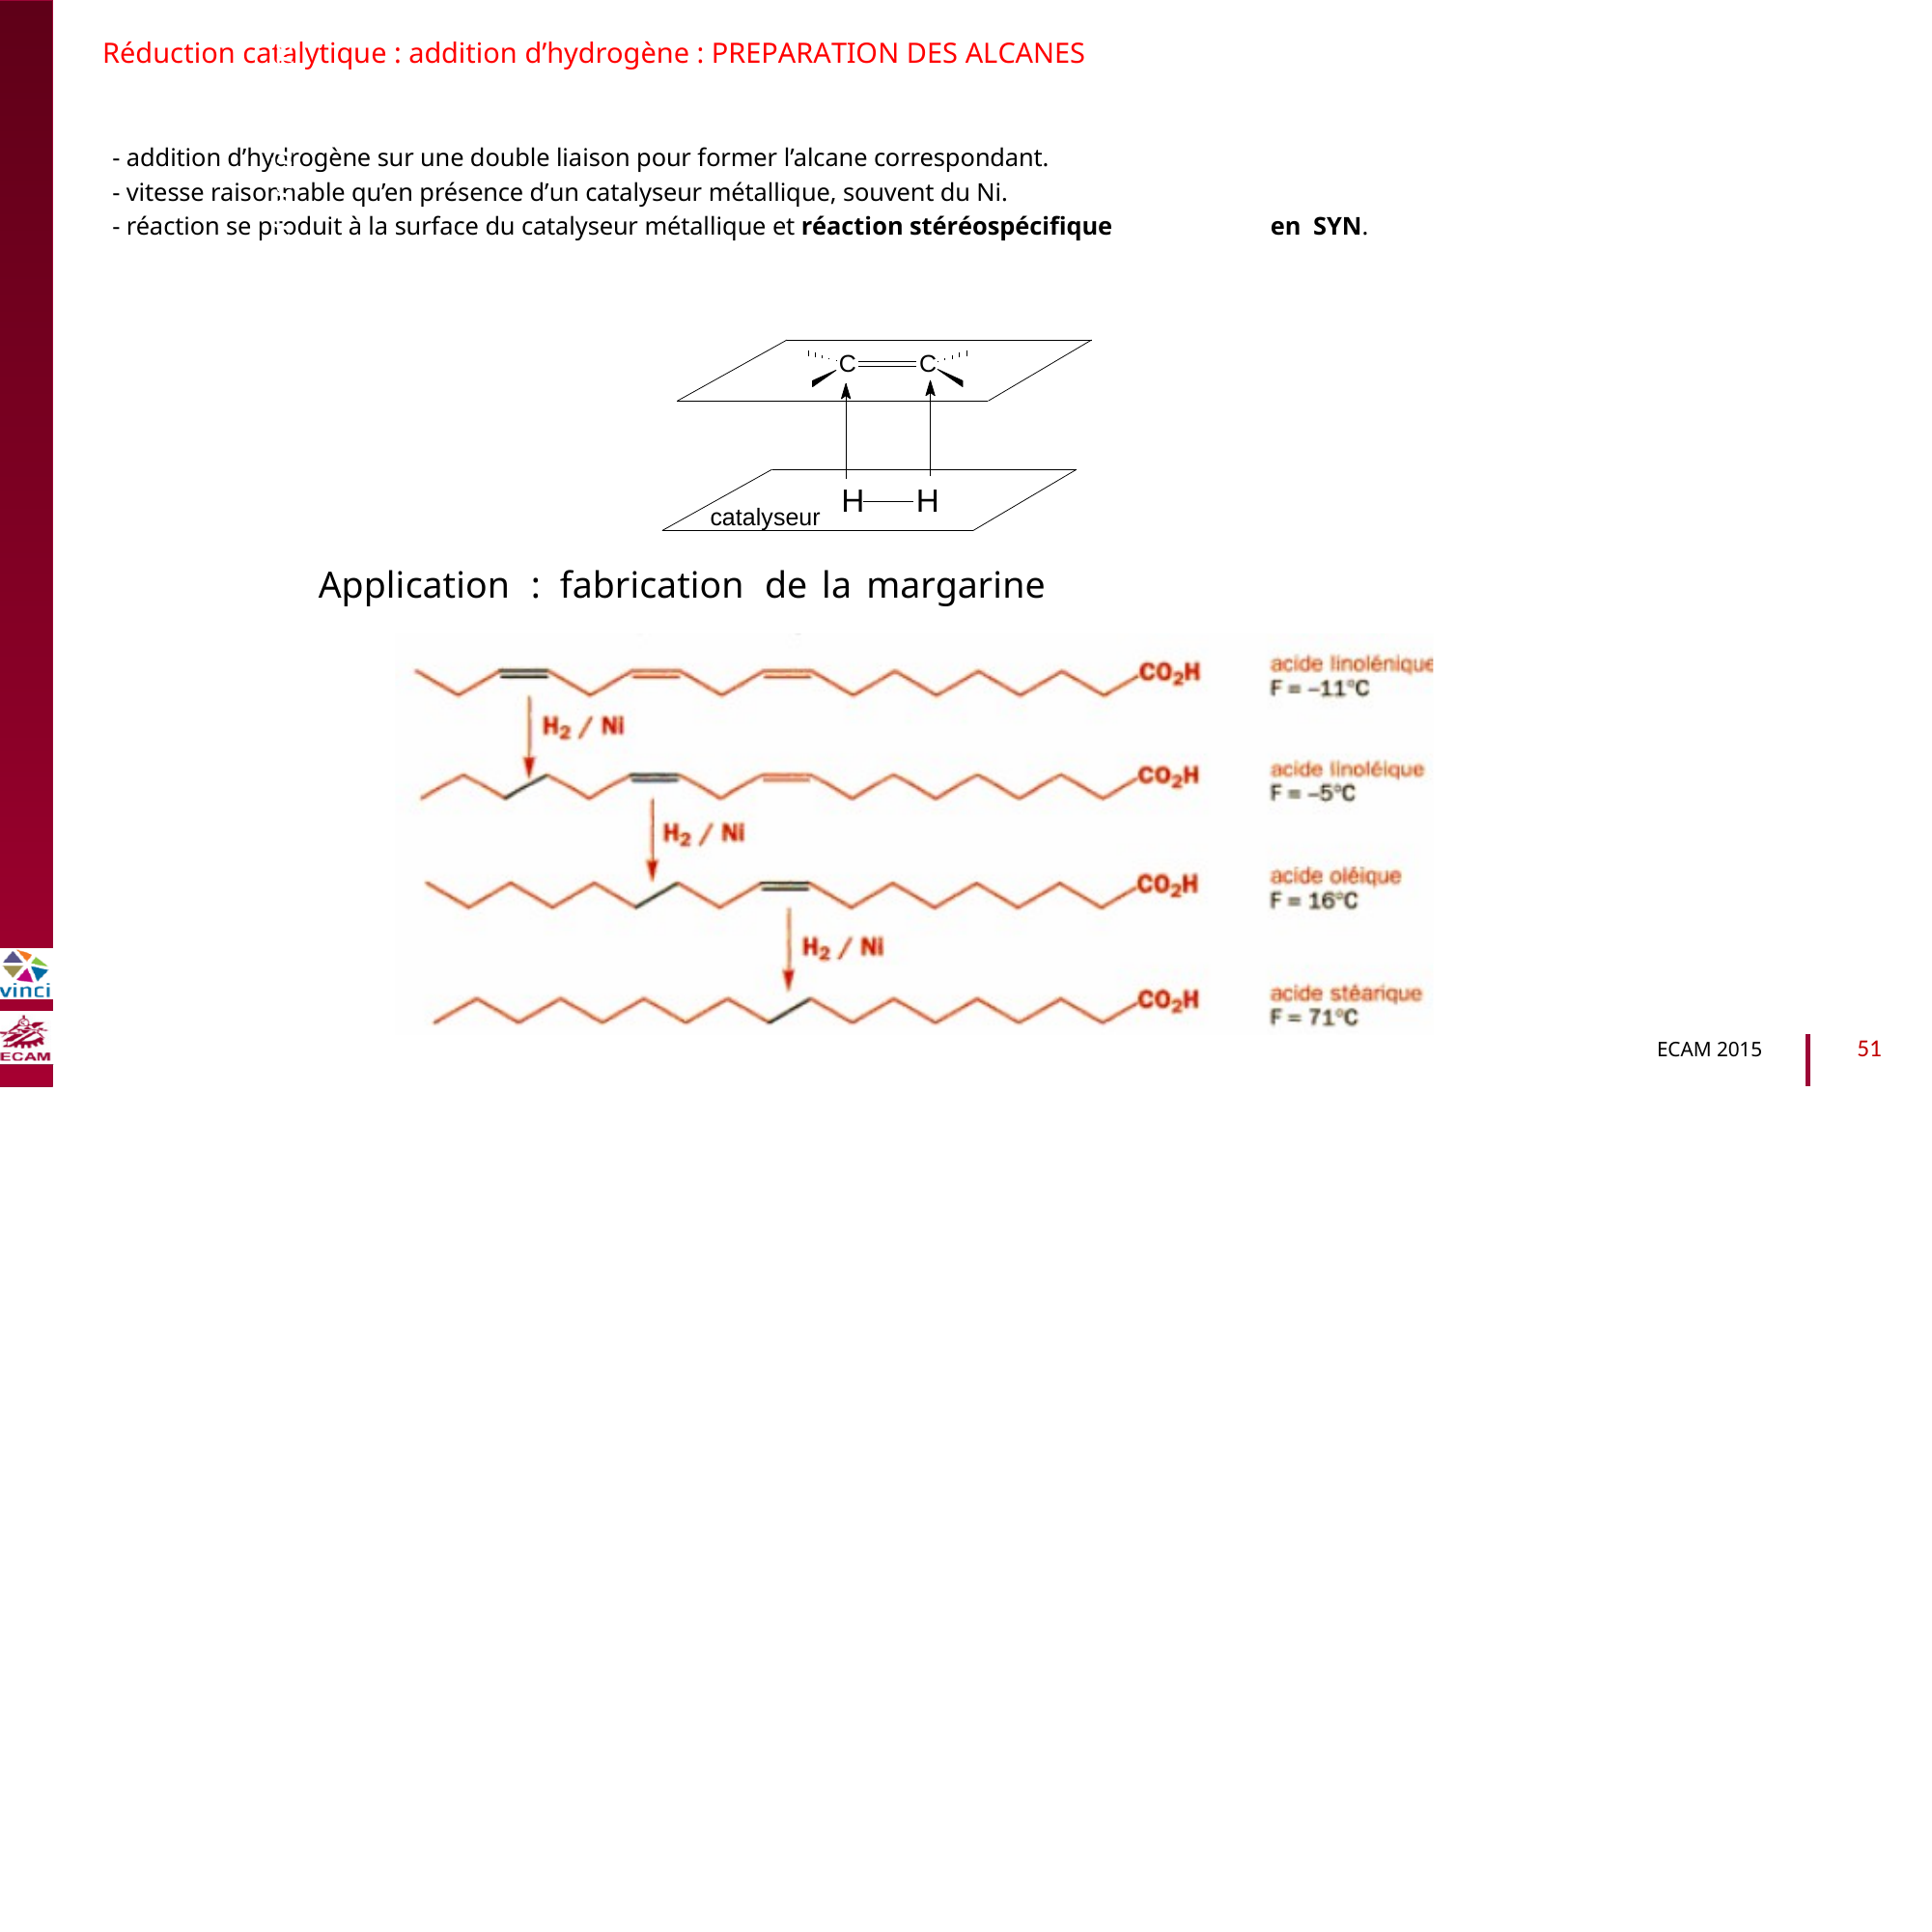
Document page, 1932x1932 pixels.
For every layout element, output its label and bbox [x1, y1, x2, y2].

text_box [528, 565, 555, 606]
text_box [557, 565, 760, 606]
text_box [1654, 1037, 1765, 1062]
text_box [395, 633, 1434, 1035]
text_box [763, 565, 817, 606]
text_box [661, 339, 1092, 533]
text_box [864, 565, 1061, 606]
text_box [1311, 210, 1387, 244]
text_box [316, 565, 526, 606]
text_box [1855, 1034, 1892, 1067]
text_box [0, 0, 55, 1086]
text_box [820, 565, 861, 606]
text_box [100, 12, 1270, 577]
text_box [1268, 210, 1307, 244]
